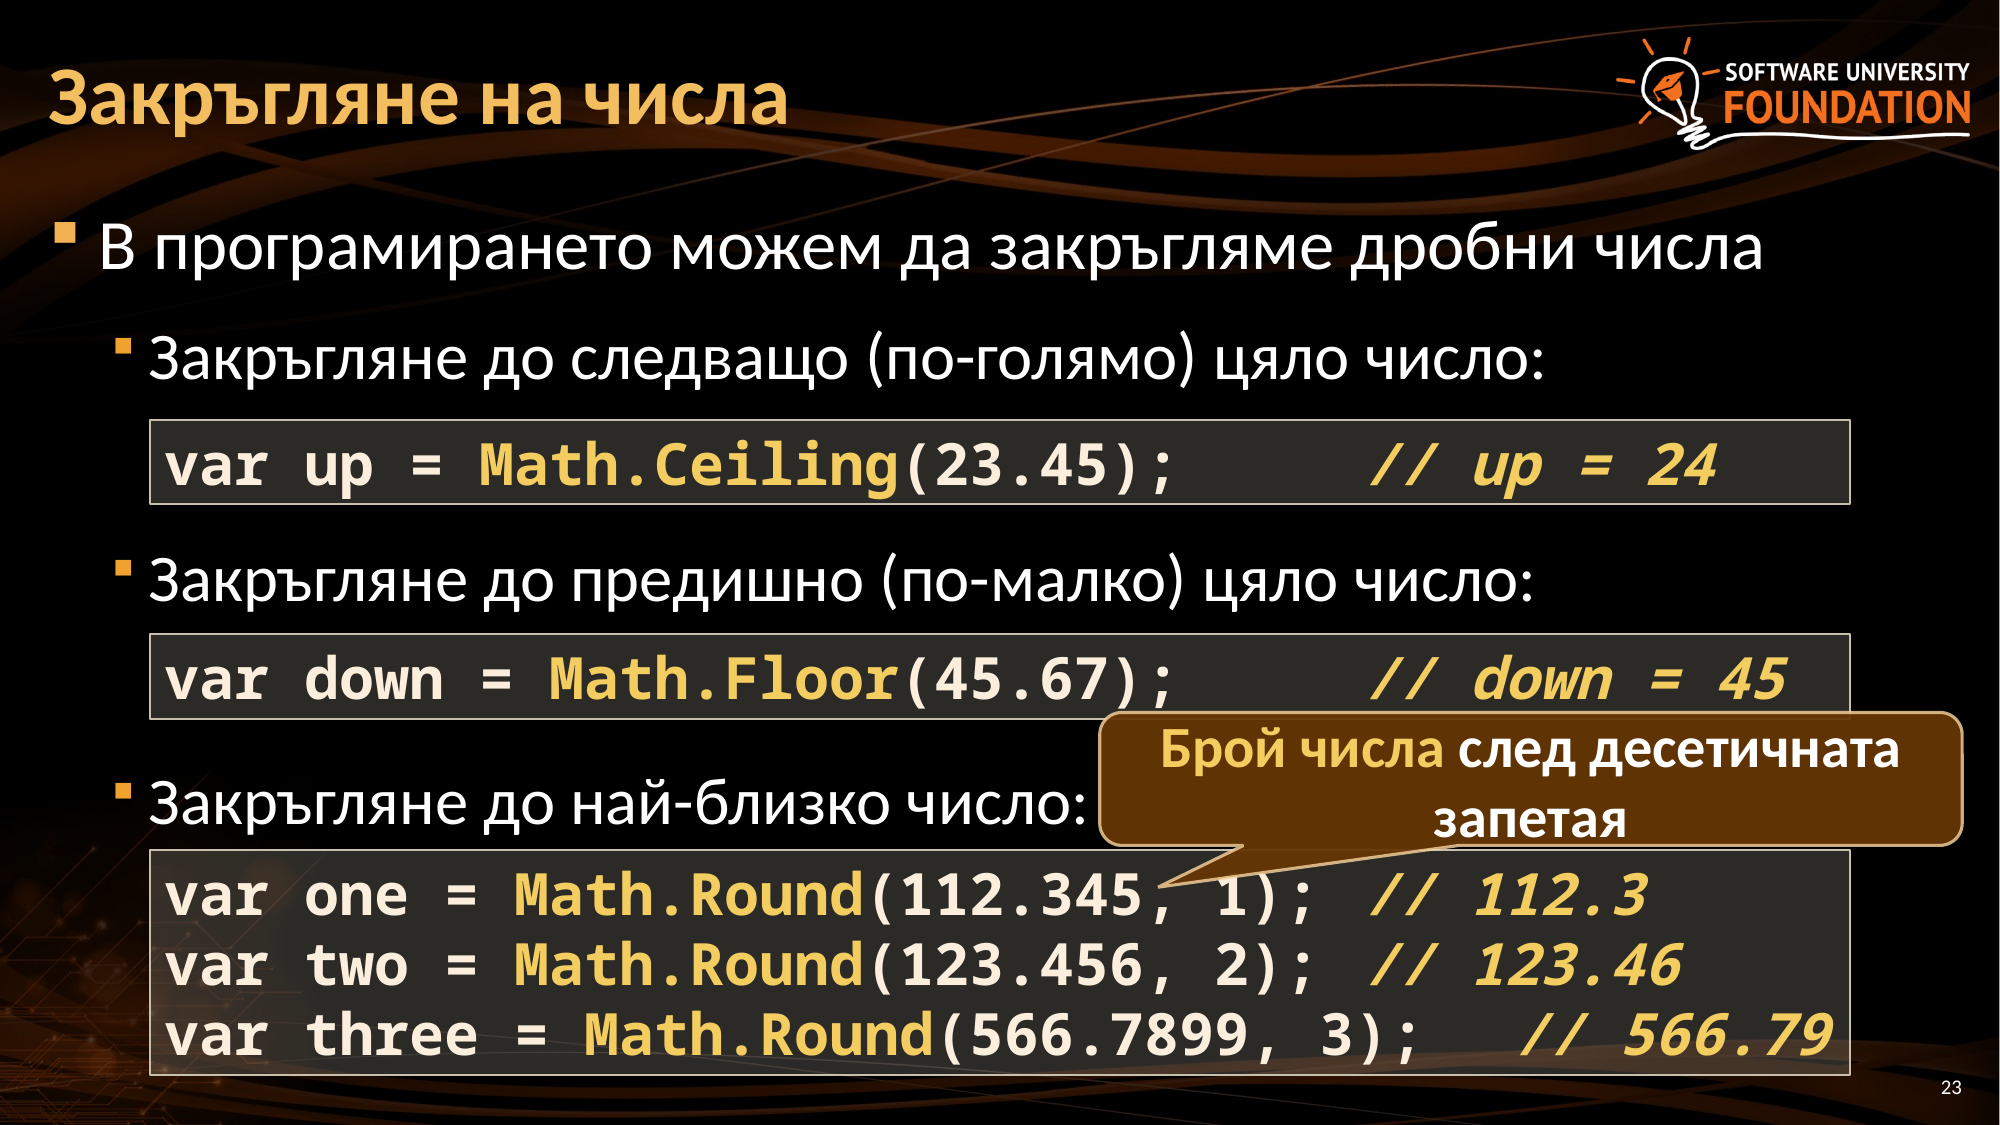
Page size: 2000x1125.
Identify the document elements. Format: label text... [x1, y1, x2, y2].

list В програмирането можем да закръгляме дробни числа Закръгляне до следващо (по-голямо) цяло число: Закръгляне до предишно (по-малко) цяло число: Закръгляне до най-близко число: [31, 188, 1968, 1103]
picture [0, 0, 2000, 1125]
text_box Брой числа след десетичната запетая [1098, 711, 1964, 889]
text_box var one = Math.Round(112.345, 1); // 112.3 var two = Math.Round(123.456, 2); // 123.46 var three = Math.Round(566.7899, 3); // 566.79 [149, 849, 1850, 1075]
title Закръгляне на числа [30, 6, 1602, 189]
text_box var up = Math.Ceiling(23.45); // up = 24 [149, 419, 1850, 505]
text_box var down = Math.Floor(45.67); // down = 45 [149, 634, 1850, 719]
